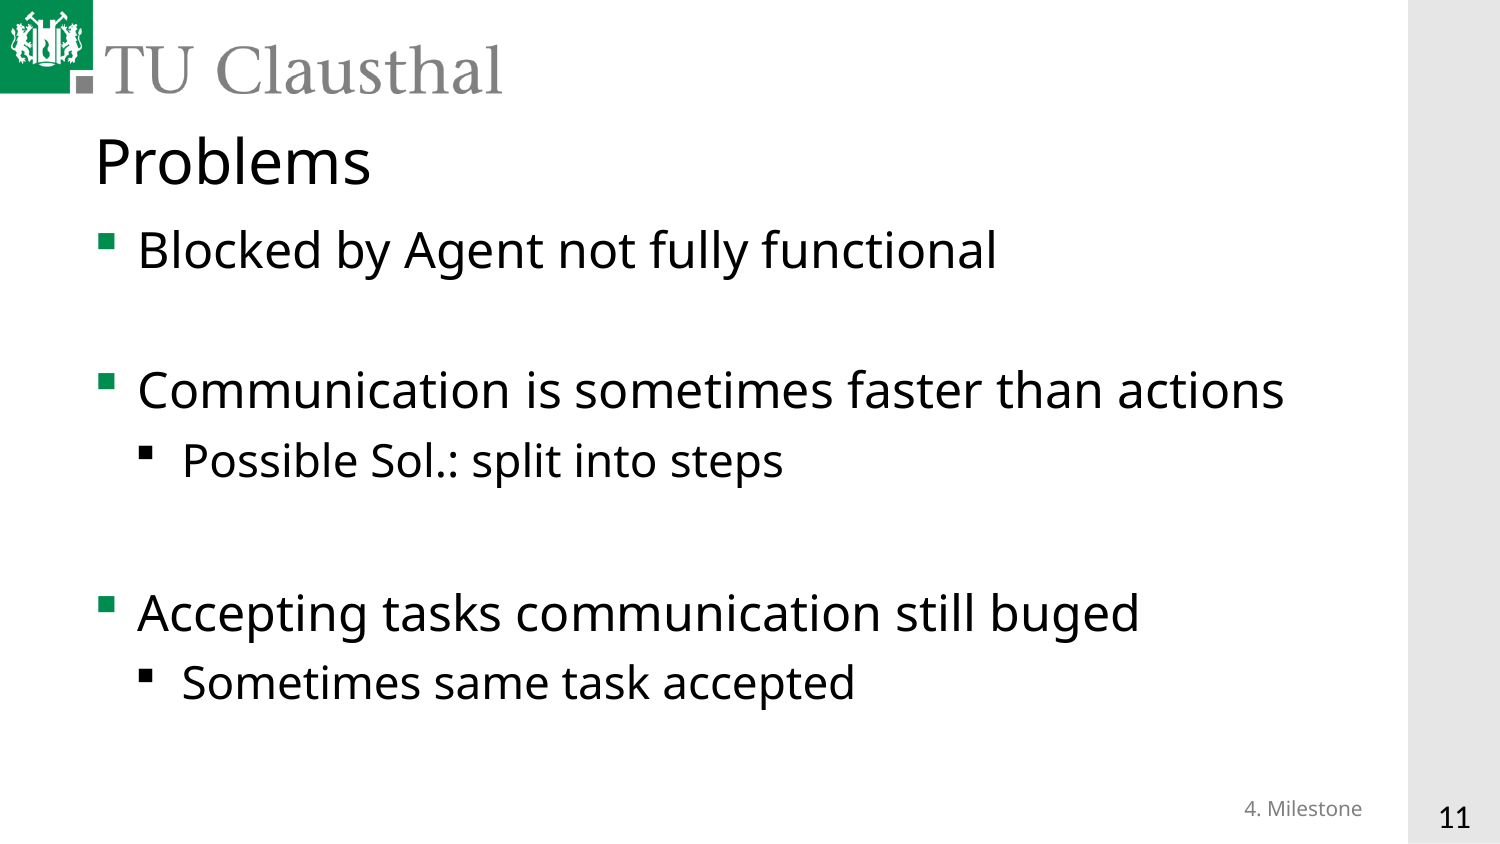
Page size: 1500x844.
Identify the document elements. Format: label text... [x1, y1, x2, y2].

list Blocked by Agent not fully functional Communication is sometimes faster than actions Possible Sol.: split into steps Accepting tasks communication still buged Sometimes same task accepted [78, 210, 1379, 741]
title Problems [79, 114, 1375, 201]
picture [0, 0, 502, 94]
